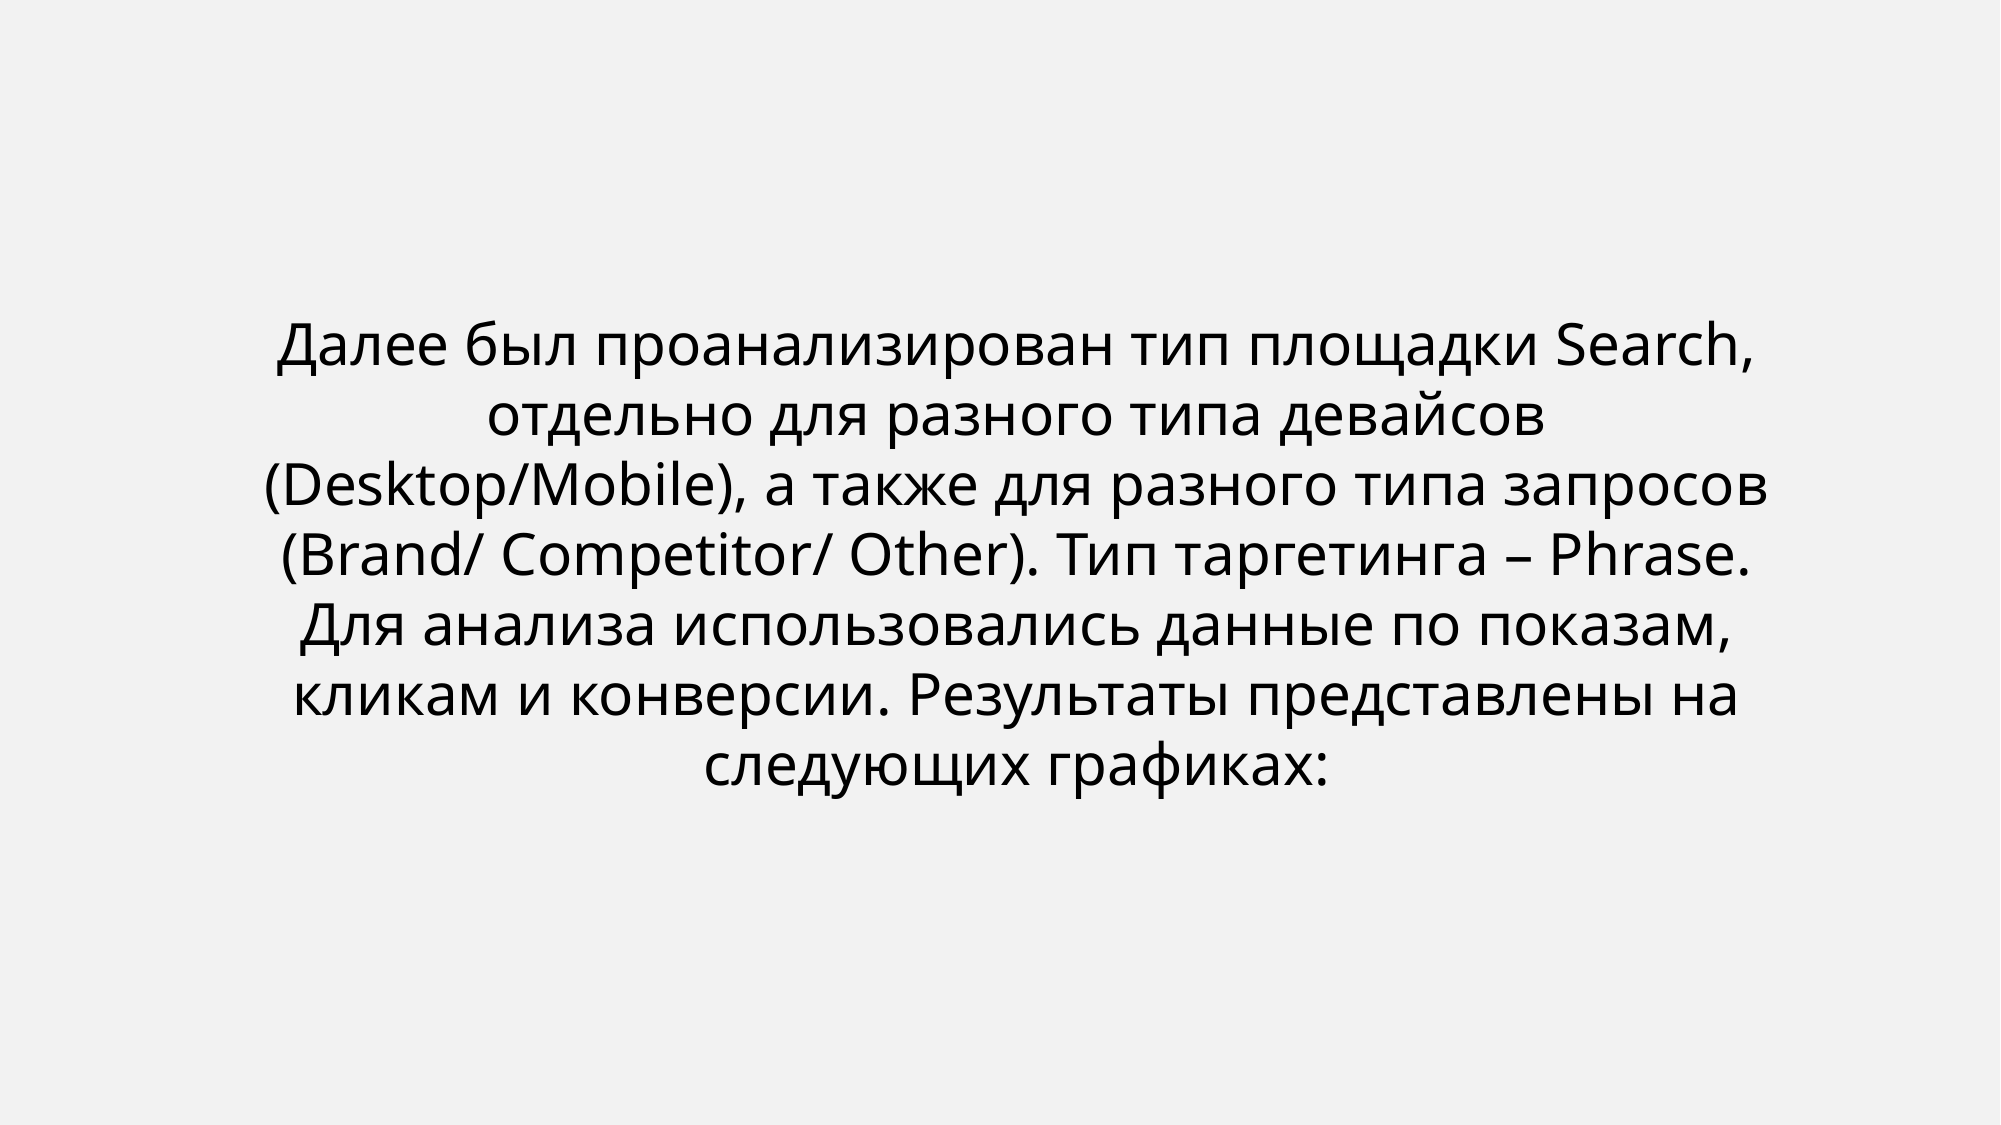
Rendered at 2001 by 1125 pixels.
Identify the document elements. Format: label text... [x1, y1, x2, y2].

text_box Далее был проанализирован тип площадки Search, отдельно для разного типа девайсов (Desktop/Mobile), а также для разного типа запросов (Brand/ Competitor/ Other). Тип таргетинга – Phrase. Для анализа использовались данные по показам, кликам и конверсии. Результаты представлены на следующих графиках: [241, 299, 1792, 805]
